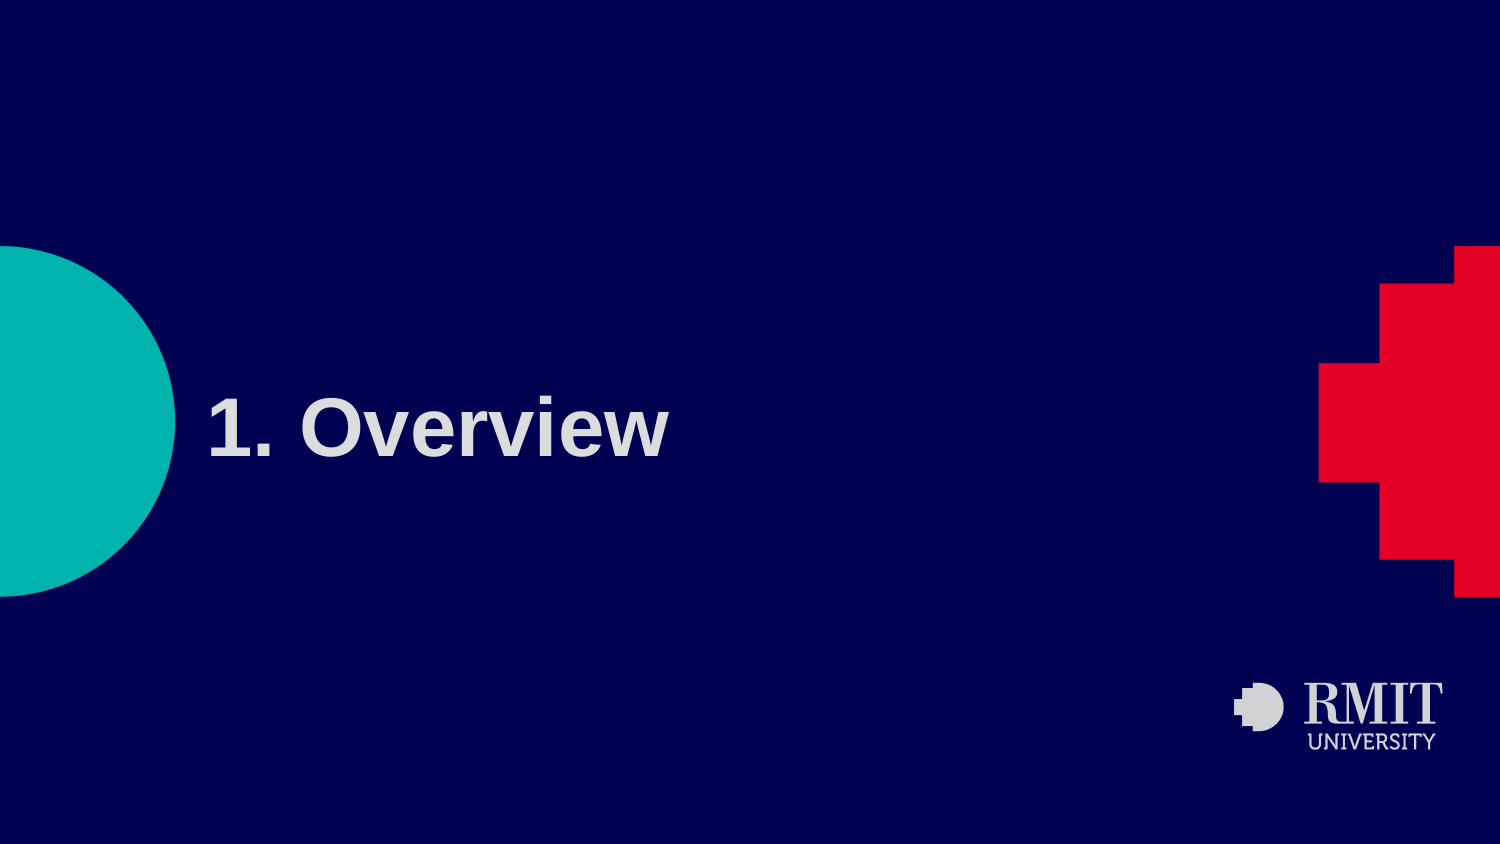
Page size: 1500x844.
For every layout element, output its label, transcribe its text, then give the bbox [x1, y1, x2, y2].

picture [0, 0, 1500, 844]
title 1. Overview [191, 247, 1297, 481]
